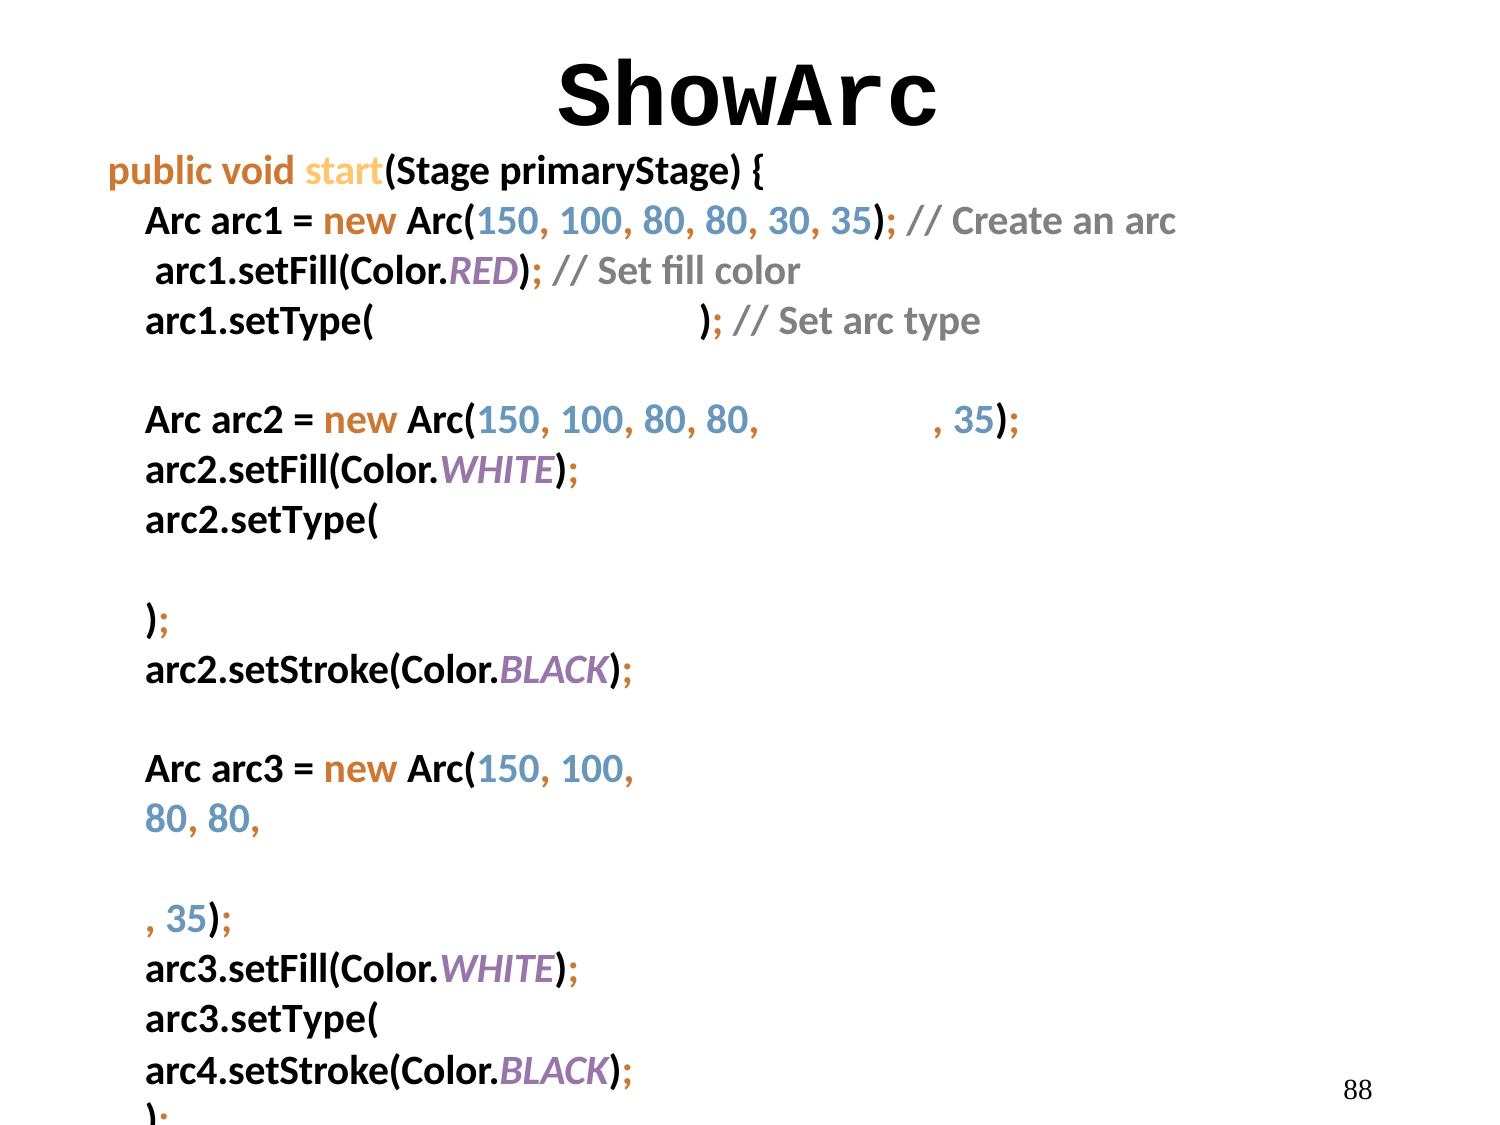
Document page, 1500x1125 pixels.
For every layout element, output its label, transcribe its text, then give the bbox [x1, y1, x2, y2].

title ShowArc [555, 31, 945, 140]
text_box public void start(Stage primaryStage) { Arc arc1 = new Arc(150, 100, 80, 80, 30, 35); // Create an arc arc1.setFill(Color.RED); // Set fill color arc1.setType( ); // Set arc type Arc arc2 = new Arc(150, 100, 80, 80, , 35); arc2.setFill(Color.WHITE); arc2.setType( ); arc2.setStroke(Color.BLACK); Arc arc3 = new Arc(150, 100, 80, 80, , 35); arc3.setFill(Color.WHITE); arc3.setType( ); arc3.setStroke(Color.BLACK); Arc arc4 = new Arc(150, 100, 80, 80, , 35); arc4.setFill(Color.GREEN); arc4.setType( ); [105, 140, 1182, 1125]
slide_number 88 [1322, 1070, 1381, 1125]
